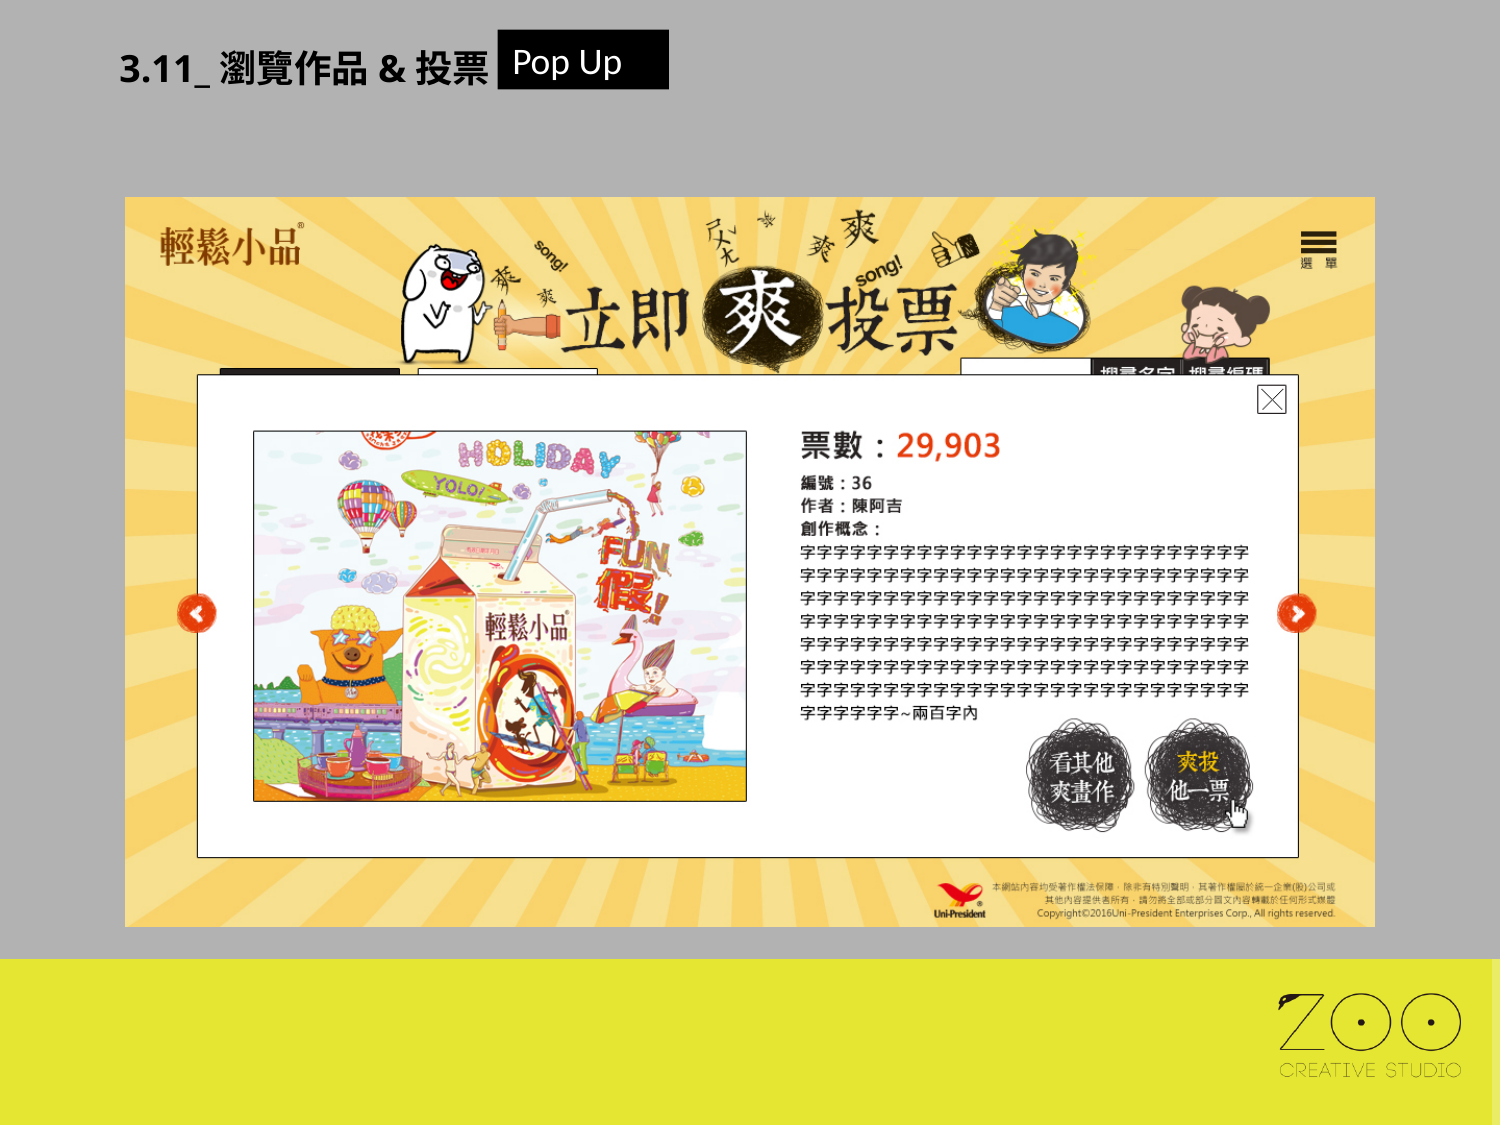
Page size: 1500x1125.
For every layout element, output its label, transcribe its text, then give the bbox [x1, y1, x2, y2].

text_box 3.11_瀏覽作品&投票 [104, 37, 506, 142]
text_box Pop Up [497, 29, 669, 90]
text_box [0, 952, 1500, 1125]
picture [124, 197, 1376, 928]
